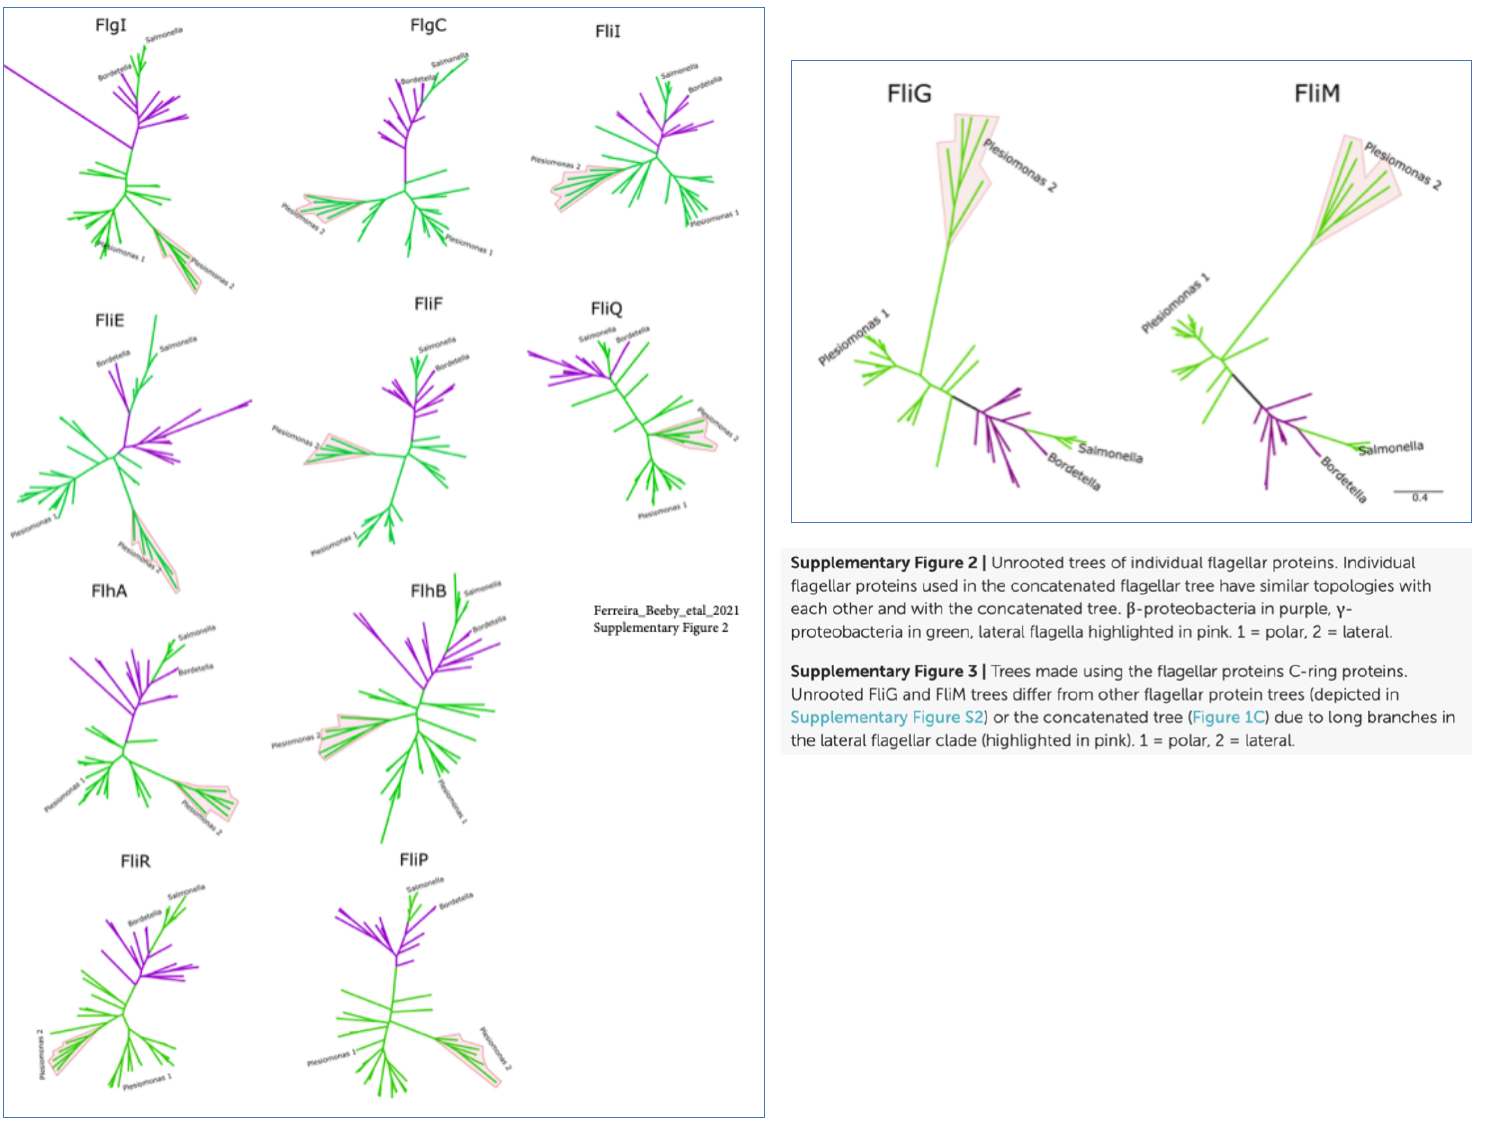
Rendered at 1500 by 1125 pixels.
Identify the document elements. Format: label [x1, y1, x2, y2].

picture [780, 548, 1472, 755]
picture [3, 7, 765, 1118]
picture [791, 60, 1472, 523]
